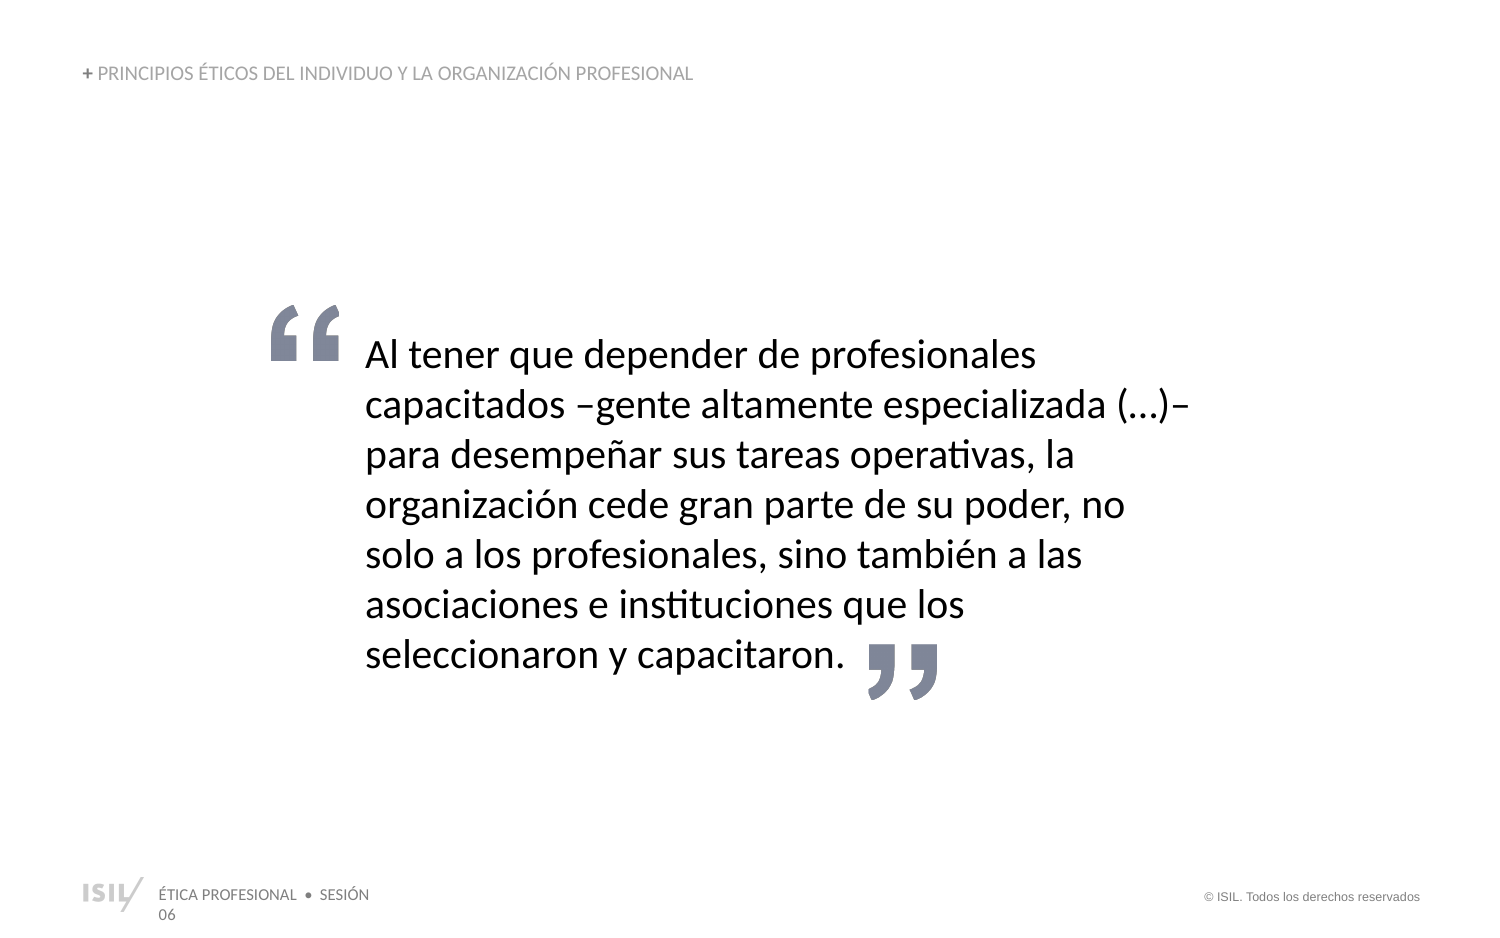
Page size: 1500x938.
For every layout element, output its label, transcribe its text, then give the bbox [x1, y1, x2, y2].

picture [271, 304, 340, 361]
text_box + PRINCIPIOS ÉTICOS DEL INDIVIDUO Y LA ORGANIZACIÓN PROFESIONAL [82, 62, 868, 85]
picture [868, 644, 937, 701]
text_box Al tener que depender de profesionales capacitados –gente altamente especializada (…)– para desempeñar sus tareas operativas, la organización cede gran parte de su poder, no solo a los profesionales, sino también a las asociaciones e instituciones que los seleccionaron y capacitaron. [365, 327, 1194, 678]
